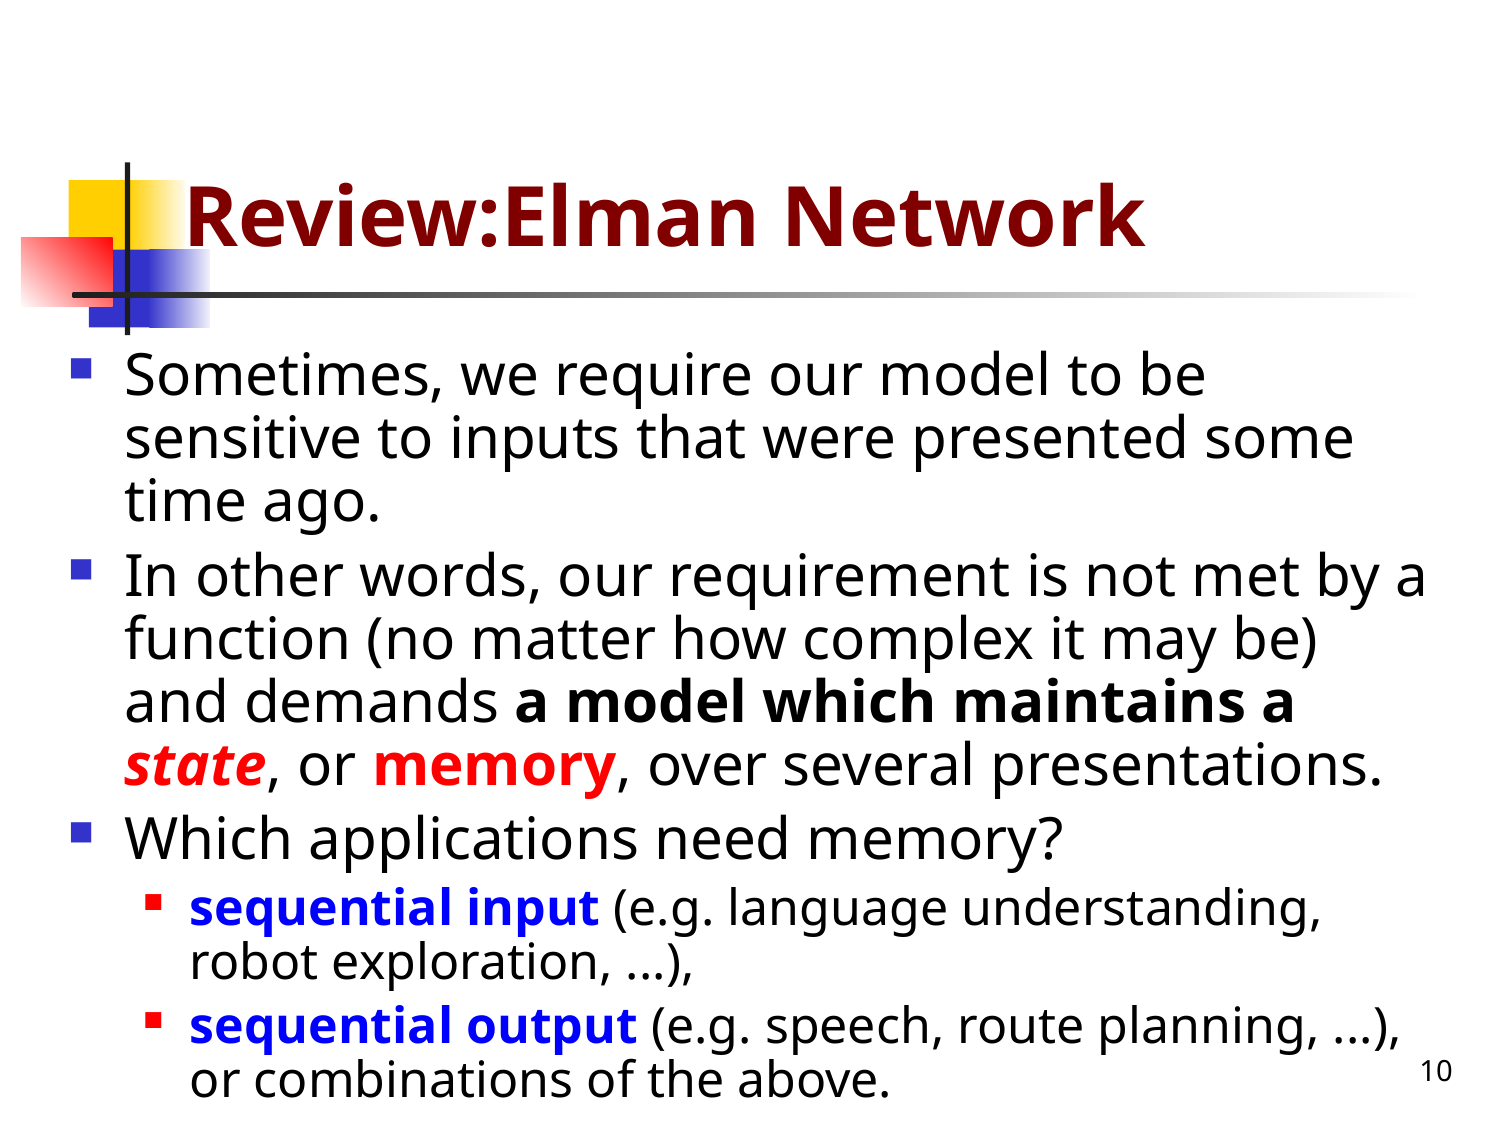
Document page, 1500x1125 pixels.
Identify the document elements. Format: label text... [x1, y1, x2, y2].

slide_number 10 [1154, 1023, 1468, 1100]
title Review:Elman Network [168, 31, 1447, 271]
list Sometimes, we require our model to be sensitive to inputs that were presented some time ago. In other words, our requirement is not met by a function (no matter how complex it may be) and demands a model which maintains a state, or memory, over several presentations. Which applications need memory? sequential input (e.g. language understanding, robot exploration, ...), sequential output (e.g. speech, route planning, ...), or combinations of the above. [53, 337, 1447, 1083]
